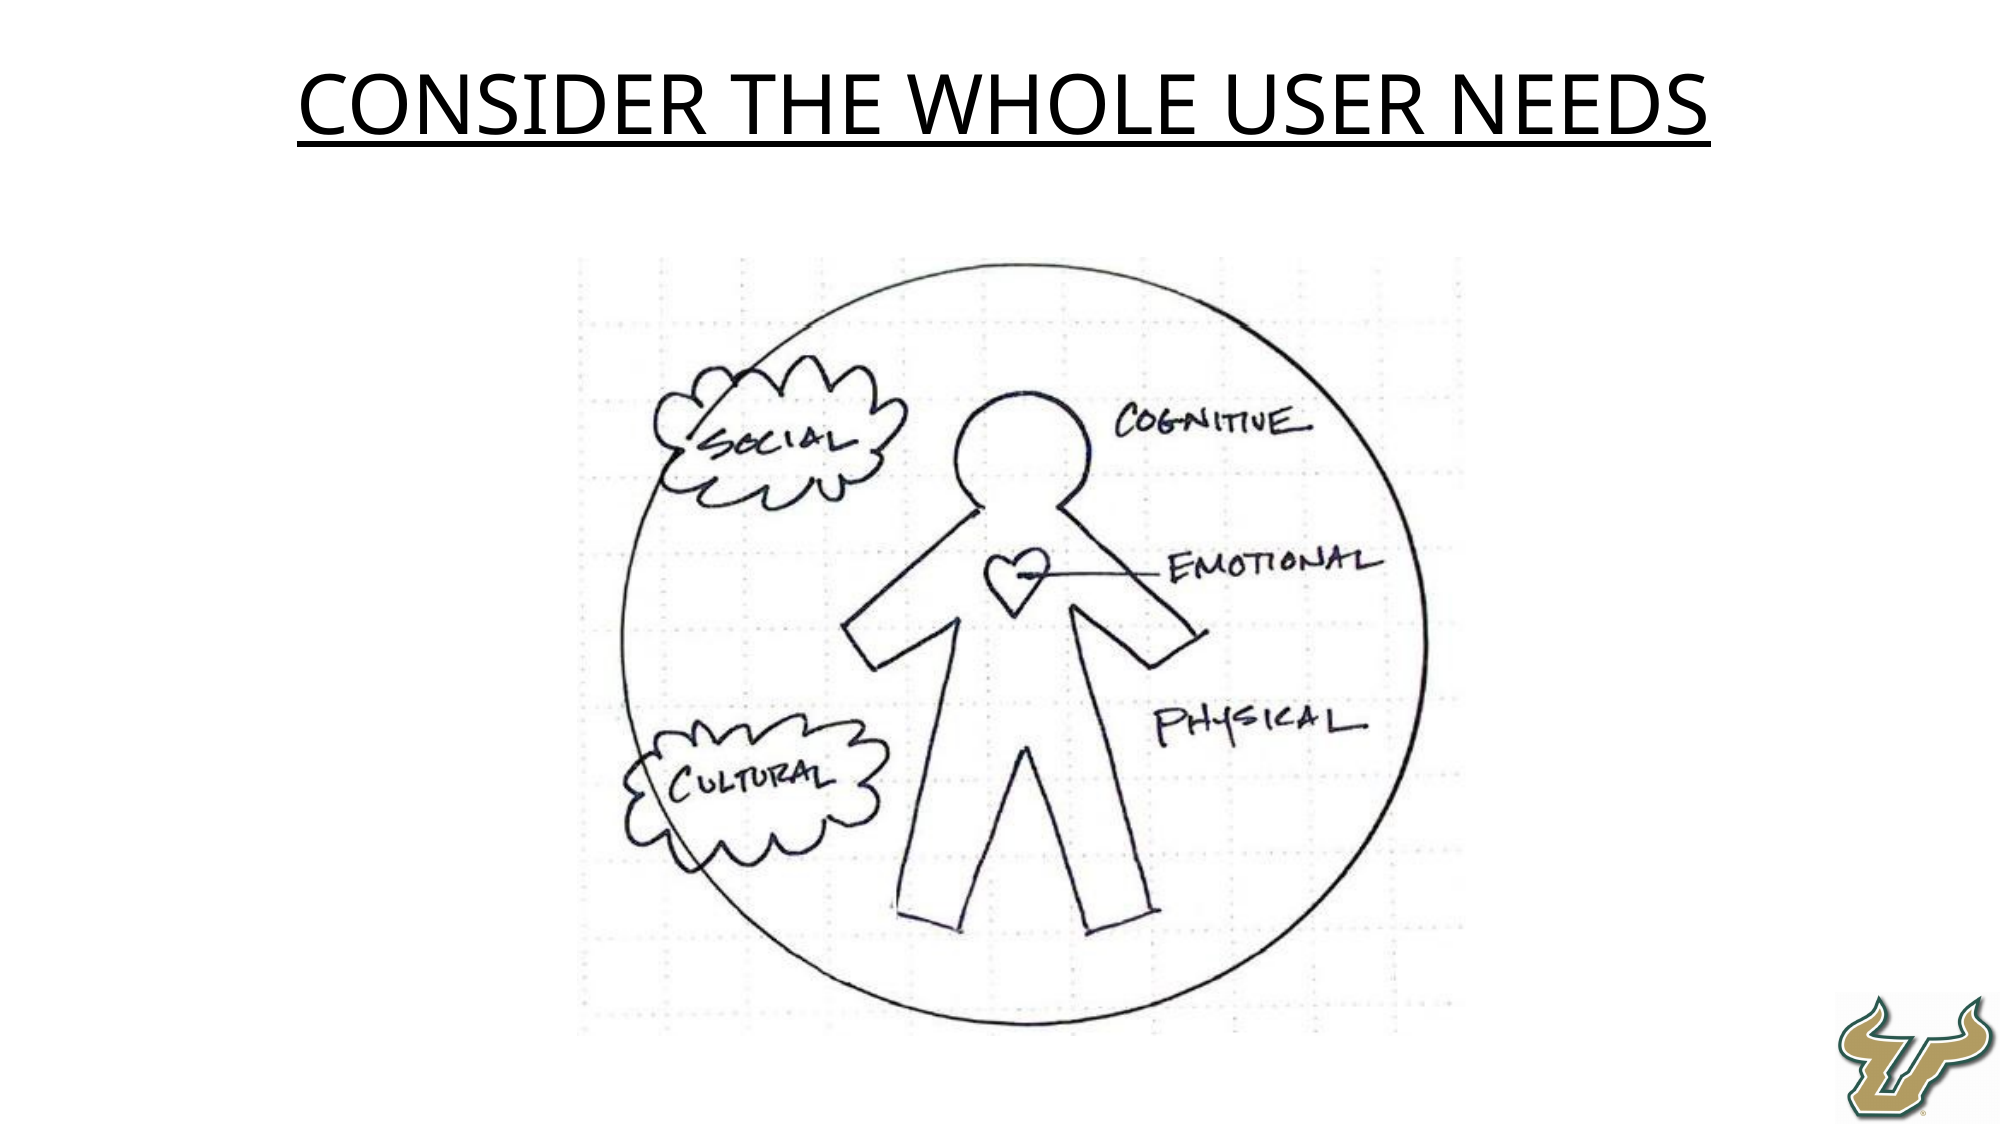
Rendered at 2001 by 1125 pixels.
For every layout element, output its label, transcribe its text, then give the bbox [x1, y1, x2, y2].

text_box [577, 257, 1466, 1036]
picture [1835, 992, 2000, 1124]
list Consider the Whole User Needs [261, 43, 1739, 172]
